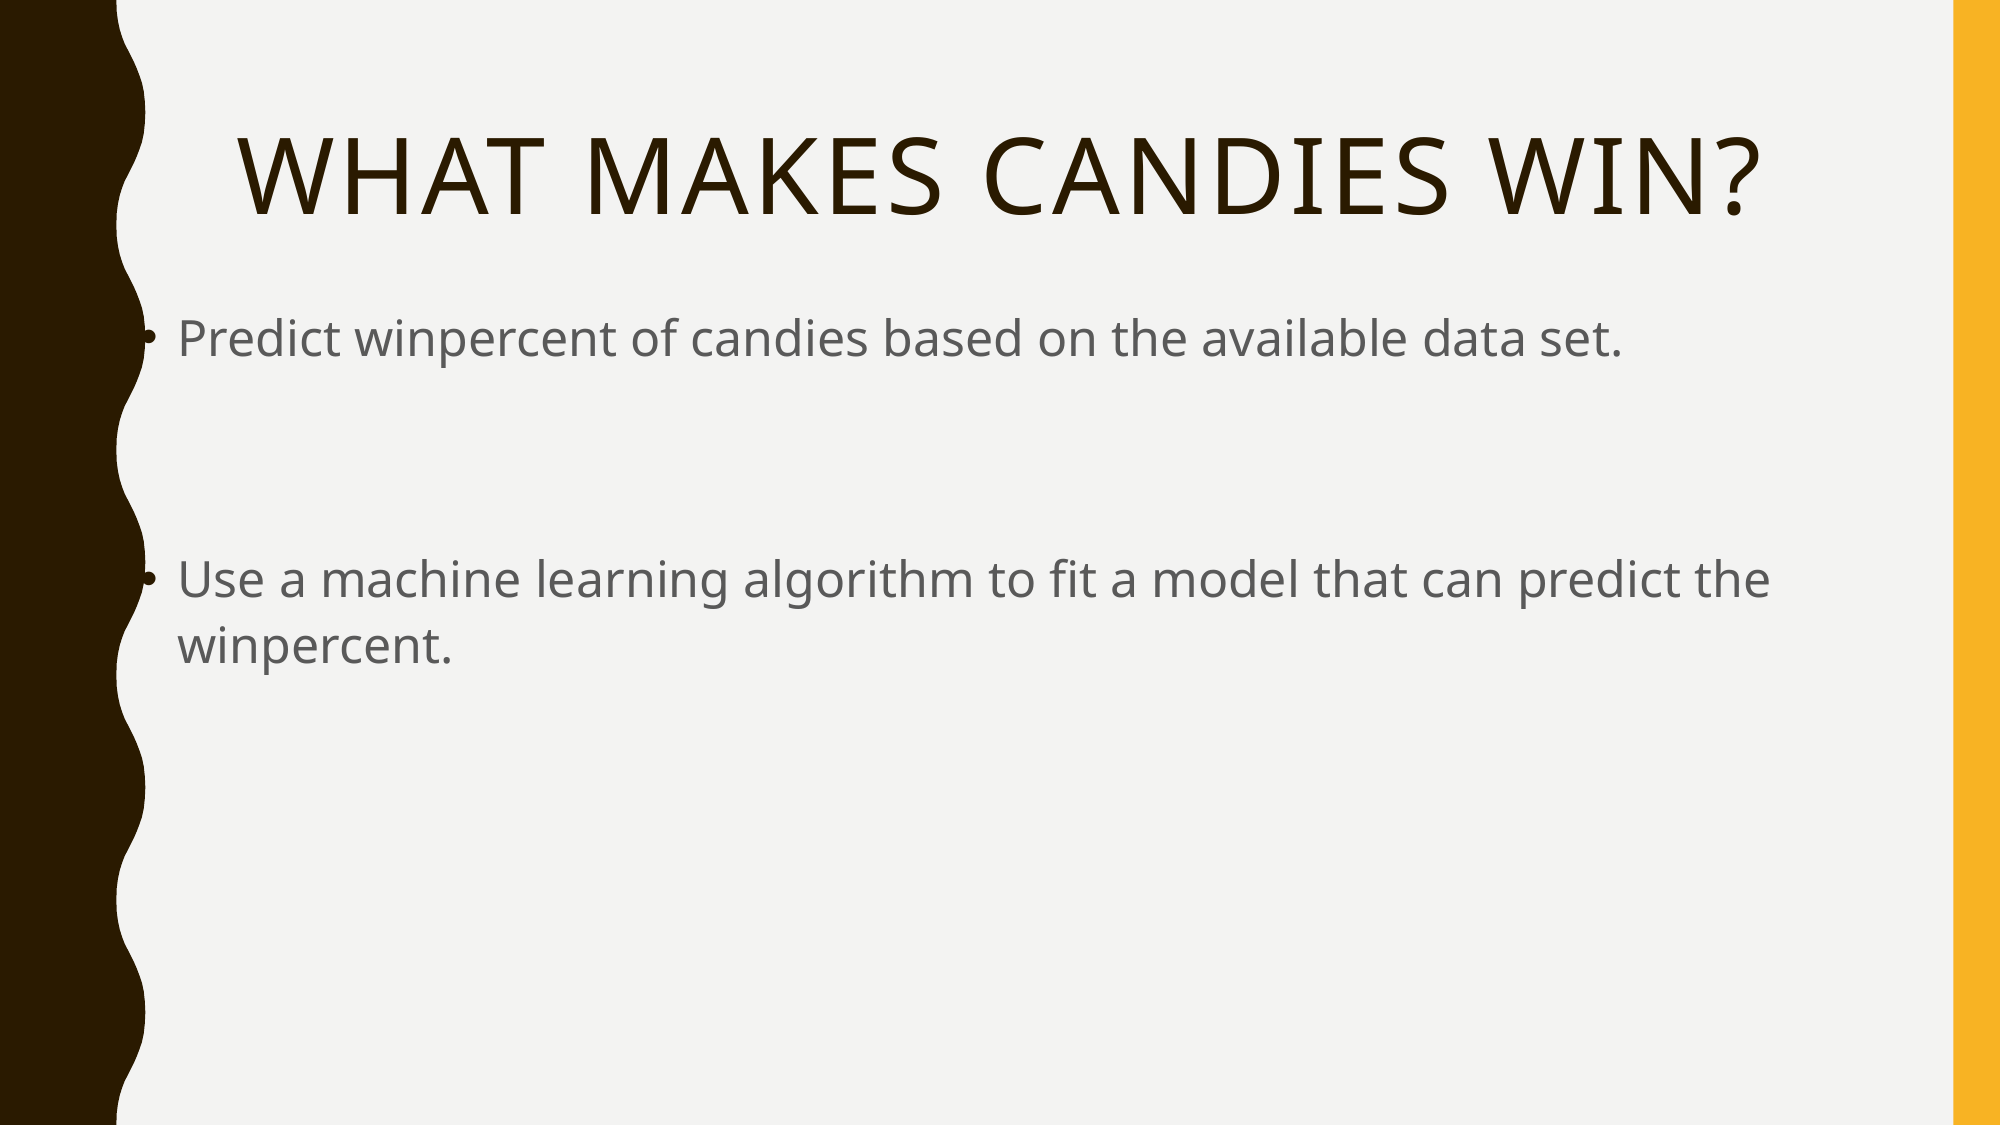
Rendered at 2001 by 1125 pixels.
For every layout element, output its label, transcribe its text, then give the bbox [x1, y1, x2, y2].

list Predict winpercent of candies based on the available data set. Use a machine learning algorithm to fit a model that can predict the winpercent. [125, 292, 1875, 858]
title What Makes candies win? [125, 62, 1875, 246]
